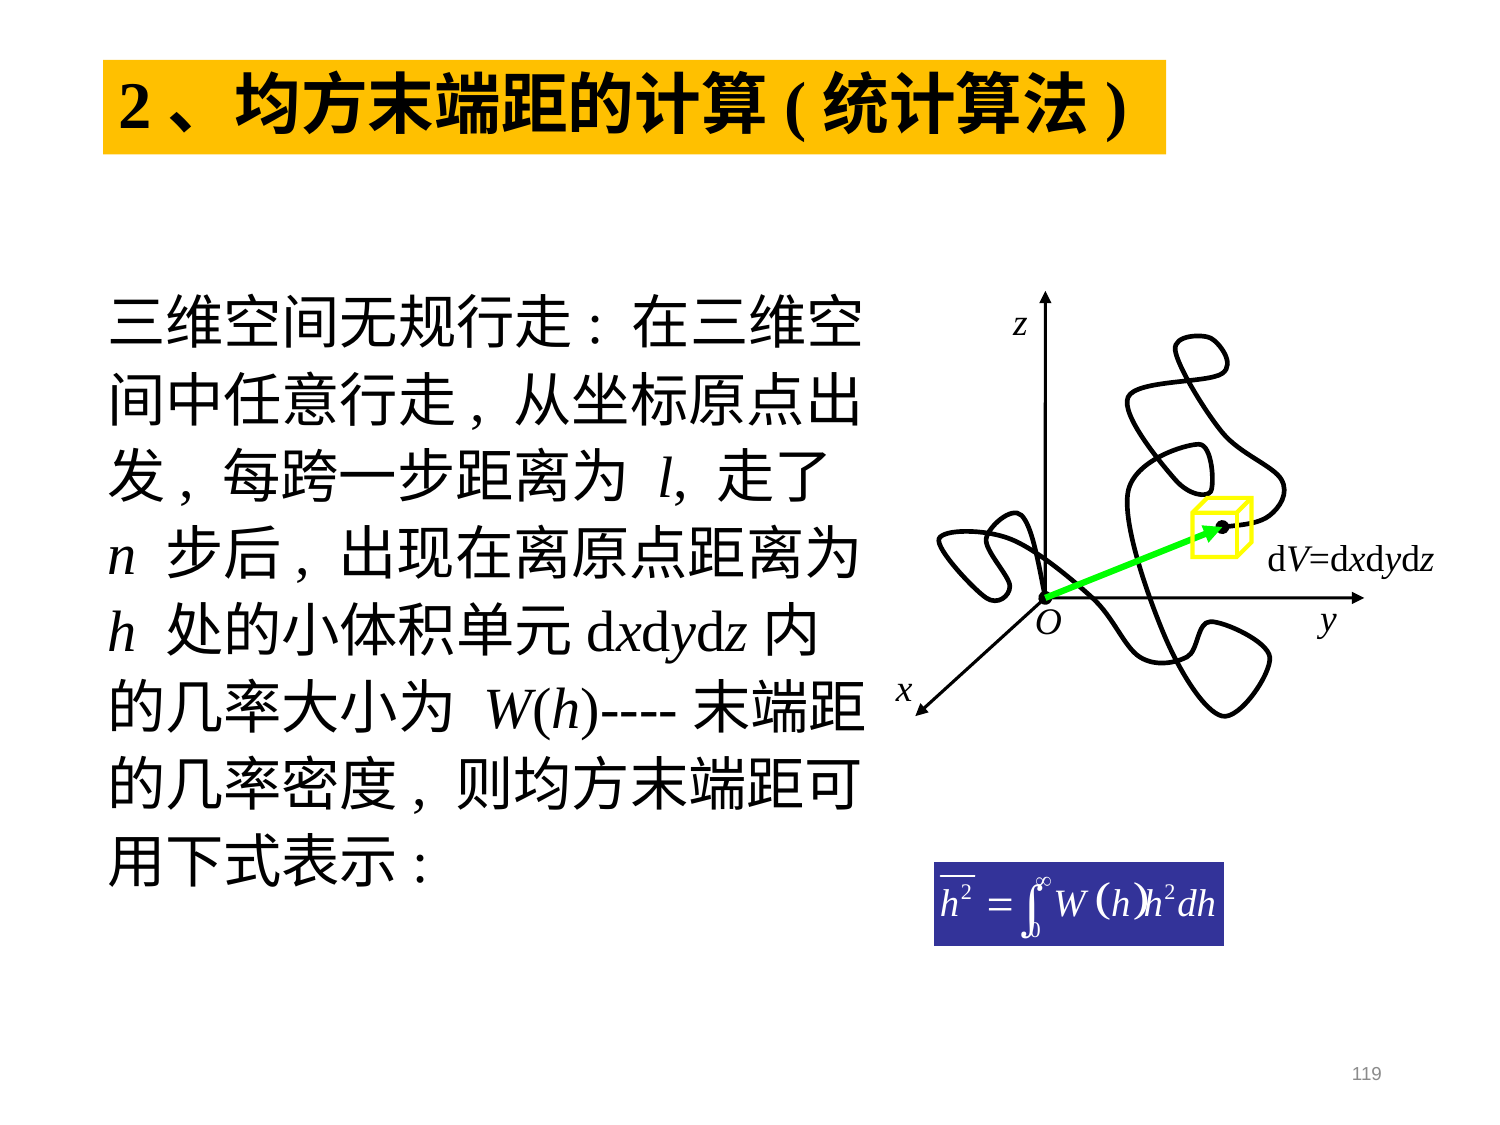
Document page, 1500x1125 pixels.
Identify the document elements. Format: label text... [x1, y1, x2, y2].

text_box dV=dxdydz [1365, 527, 1450, 587]
text_box 三维空间无规行走: 在三维空间中任意行走, 从坐标原点出发, 每跨一步距离为 l, 走了 n 步后, 出现在离原点距离为 h 处的小体积单元dxdydz内的几率大小为 W(h)----末端距的几率密度, 则均方末端距可用下式表示: [92, 271, 884, 902]
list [934, 861, 1225, 946]
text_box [879, 290, 1365, 718]
title 2、均方末端距的计算(统计算法) [103, 59, 1167, 155]
slide_number 119 [1059, 1042, 1397, 1103]
